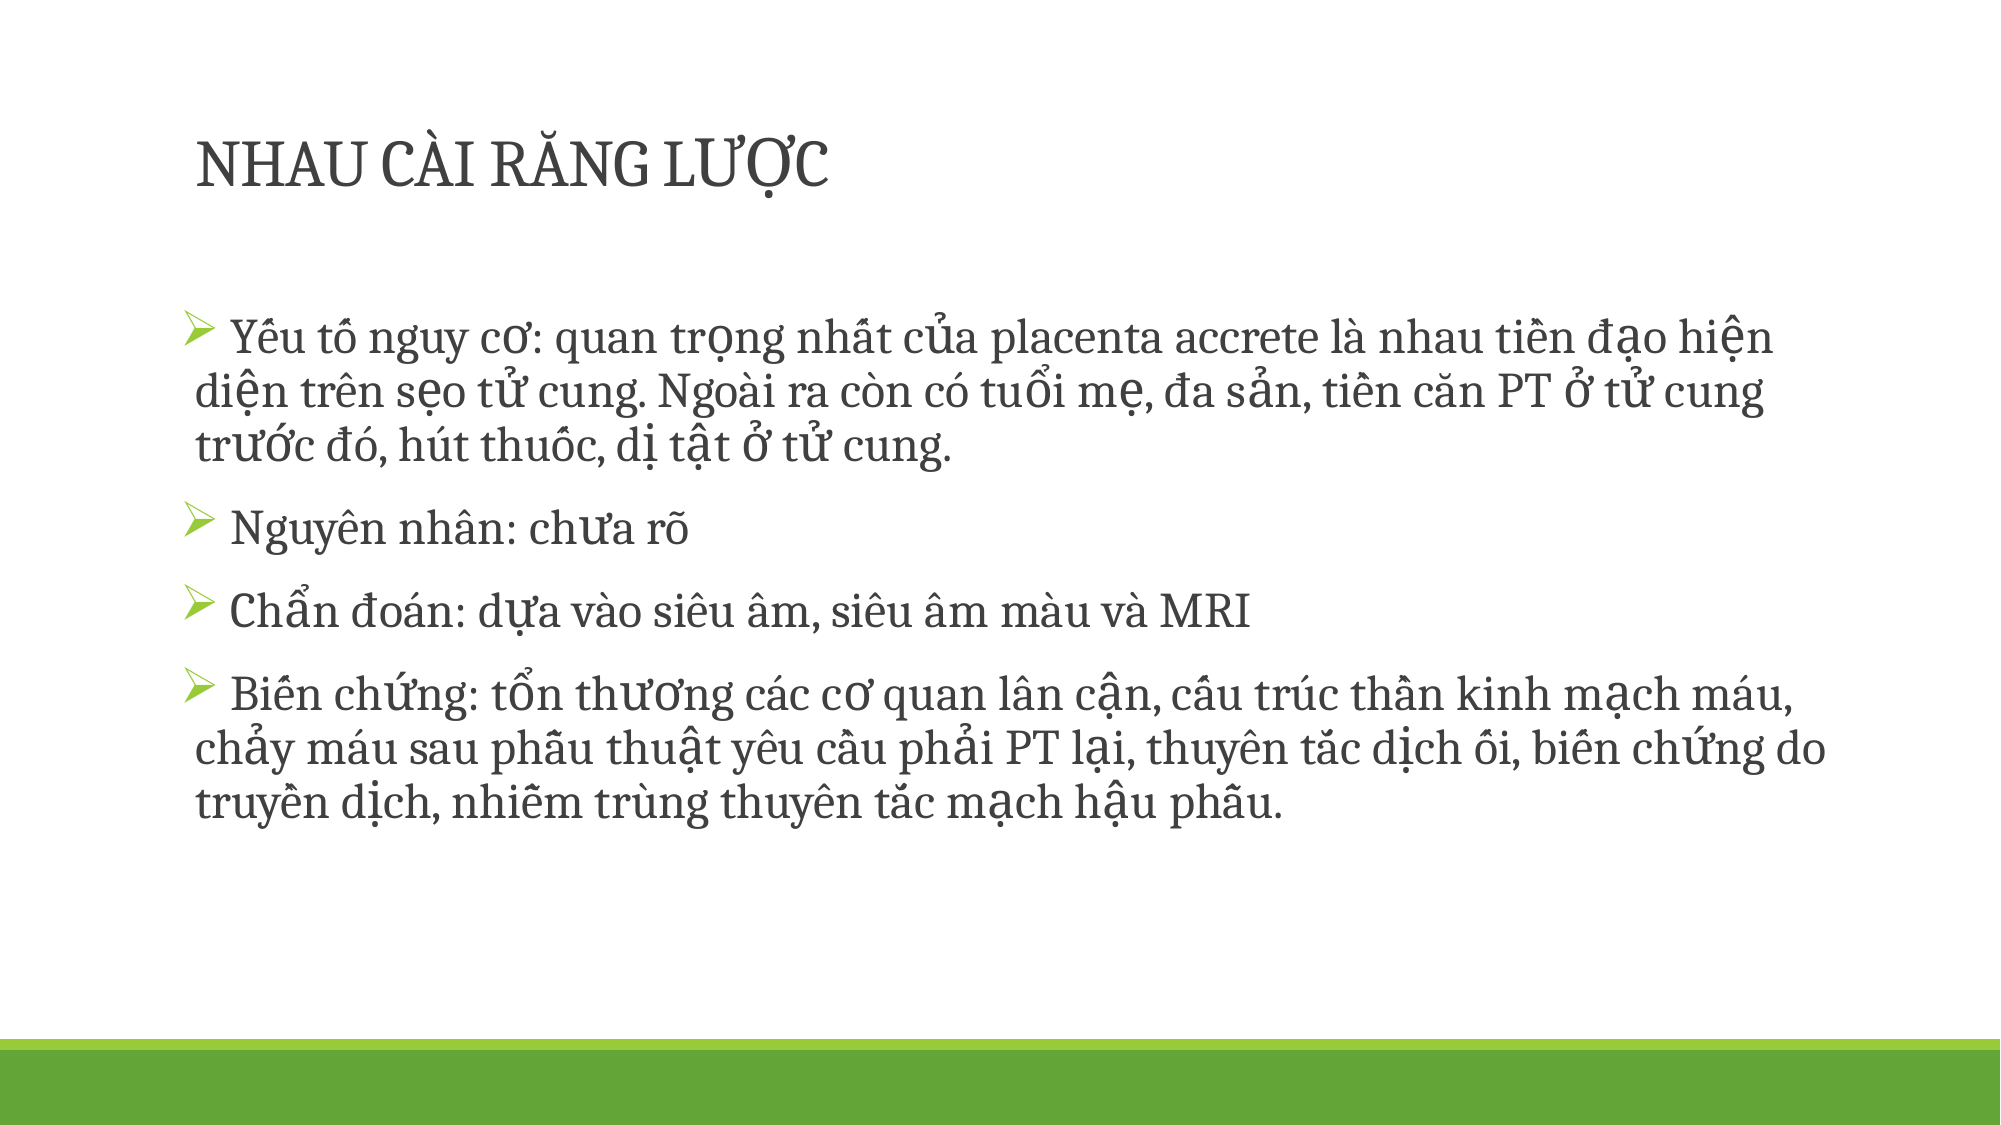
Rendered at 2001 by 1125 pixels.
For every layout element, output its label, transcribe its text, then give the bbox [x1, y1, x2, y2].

list Yếu tố nguy cơ: quan trọng nhất của placenta accrete là nhau tiền đạo hiện diện trên sẹo tử cung. Ngoài ra còn có tuổi mẹ, đa sản, tiền căn PT ở tử cung trước đó, hút thuốc, dị tật ở tử cung. Nguyên nhân: chưa rõ Chẩn đoán: dựa vào siêu âm, siêu âm màu và MRI Biến chứng: tổn thương các cơ quan lân cận, cấu trúc thần kinh mạch máu, chảy máu sau phẫu thuật yêu cầu phải PT lại, thuyên tắc dịch ối, biến chứng do truyền dịch, nhiễm trùng thuyên tắc mạch hậu phẫu. [180, 302, 1830, 963]
title NHAU CÀI RĂNG LƯỢC [180, 47, 1830, 285]
